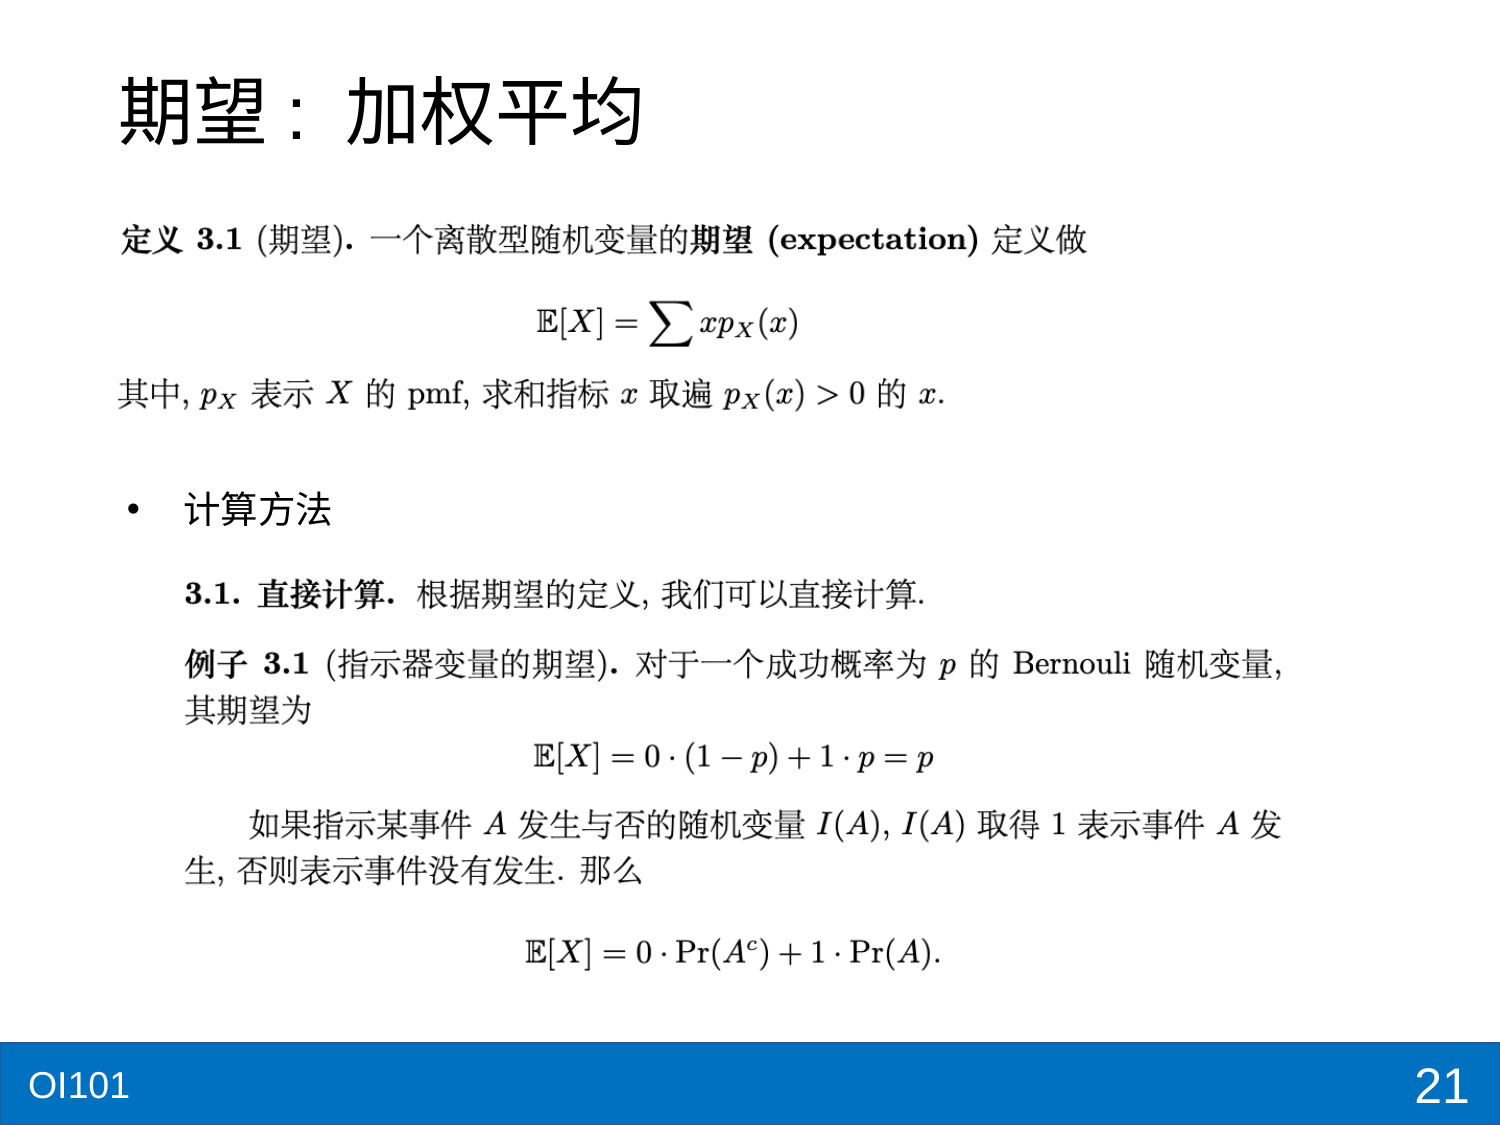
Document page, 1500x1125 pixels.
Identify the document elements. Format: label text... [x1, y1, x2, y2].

picture [166, 562, 1297, 998]
title 期望: 加权平均 [103, 59, 1397, 171]
picture [103, 202, 1099, 435]
slide_number 21 [1147, 1054, 1485, 1114]
text_box 计算方法 [112, 478, 349, 539]
